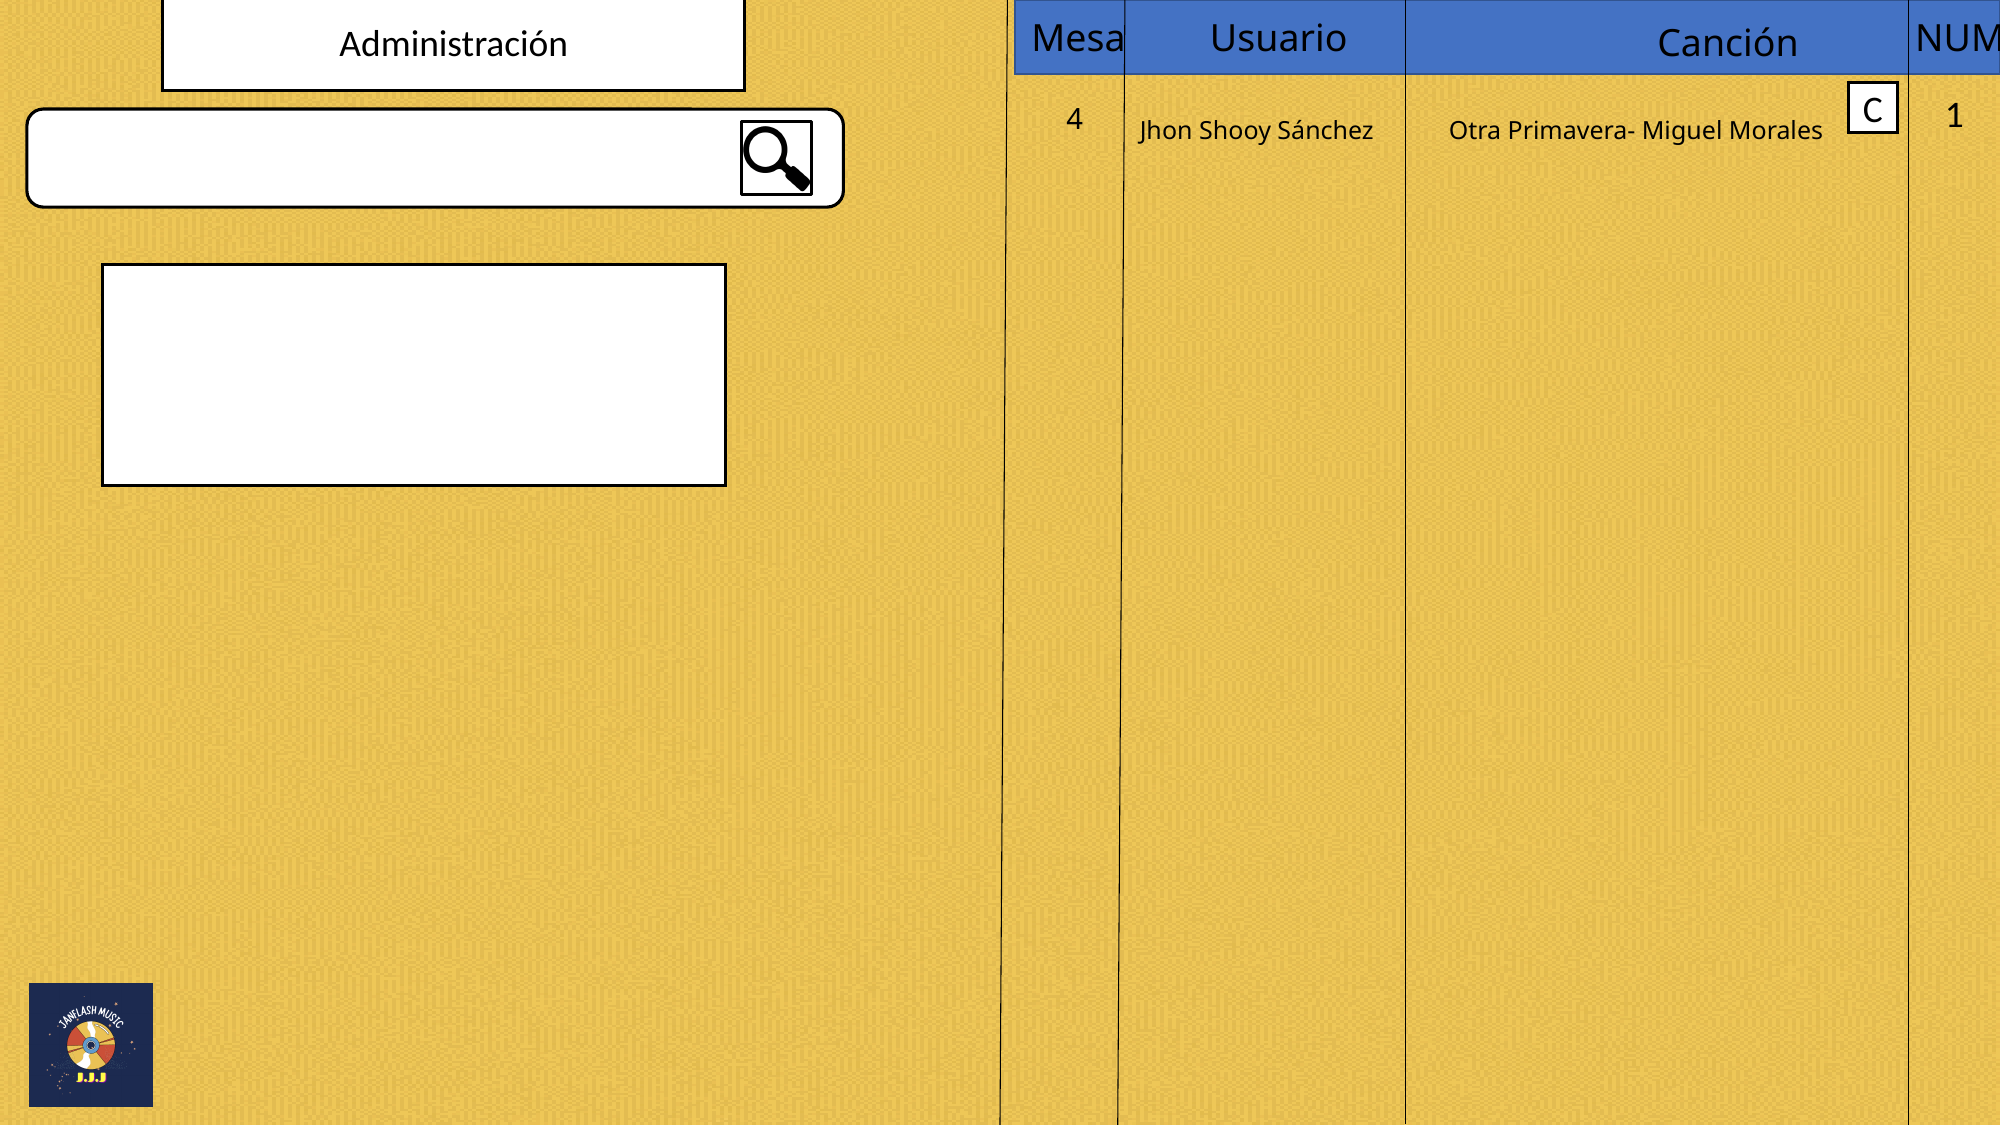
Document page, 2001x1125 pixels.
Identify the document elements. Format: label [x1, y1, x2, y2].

text_box [1909, 0, 2000, 1125]
text_box [1125, 0, 1405, 1125]
text_box [999, 0, 1008, 1125]
text_box [1406, 0, 1908, 1125]
text_box [26, 109, 844, 208]
picture [29, 983, 153, 1107]
text_box [1117, 0, 1125, 1125]
text_box [0, 0, 999, 1125]
text_box [1008, 0, 1117, 1125]
